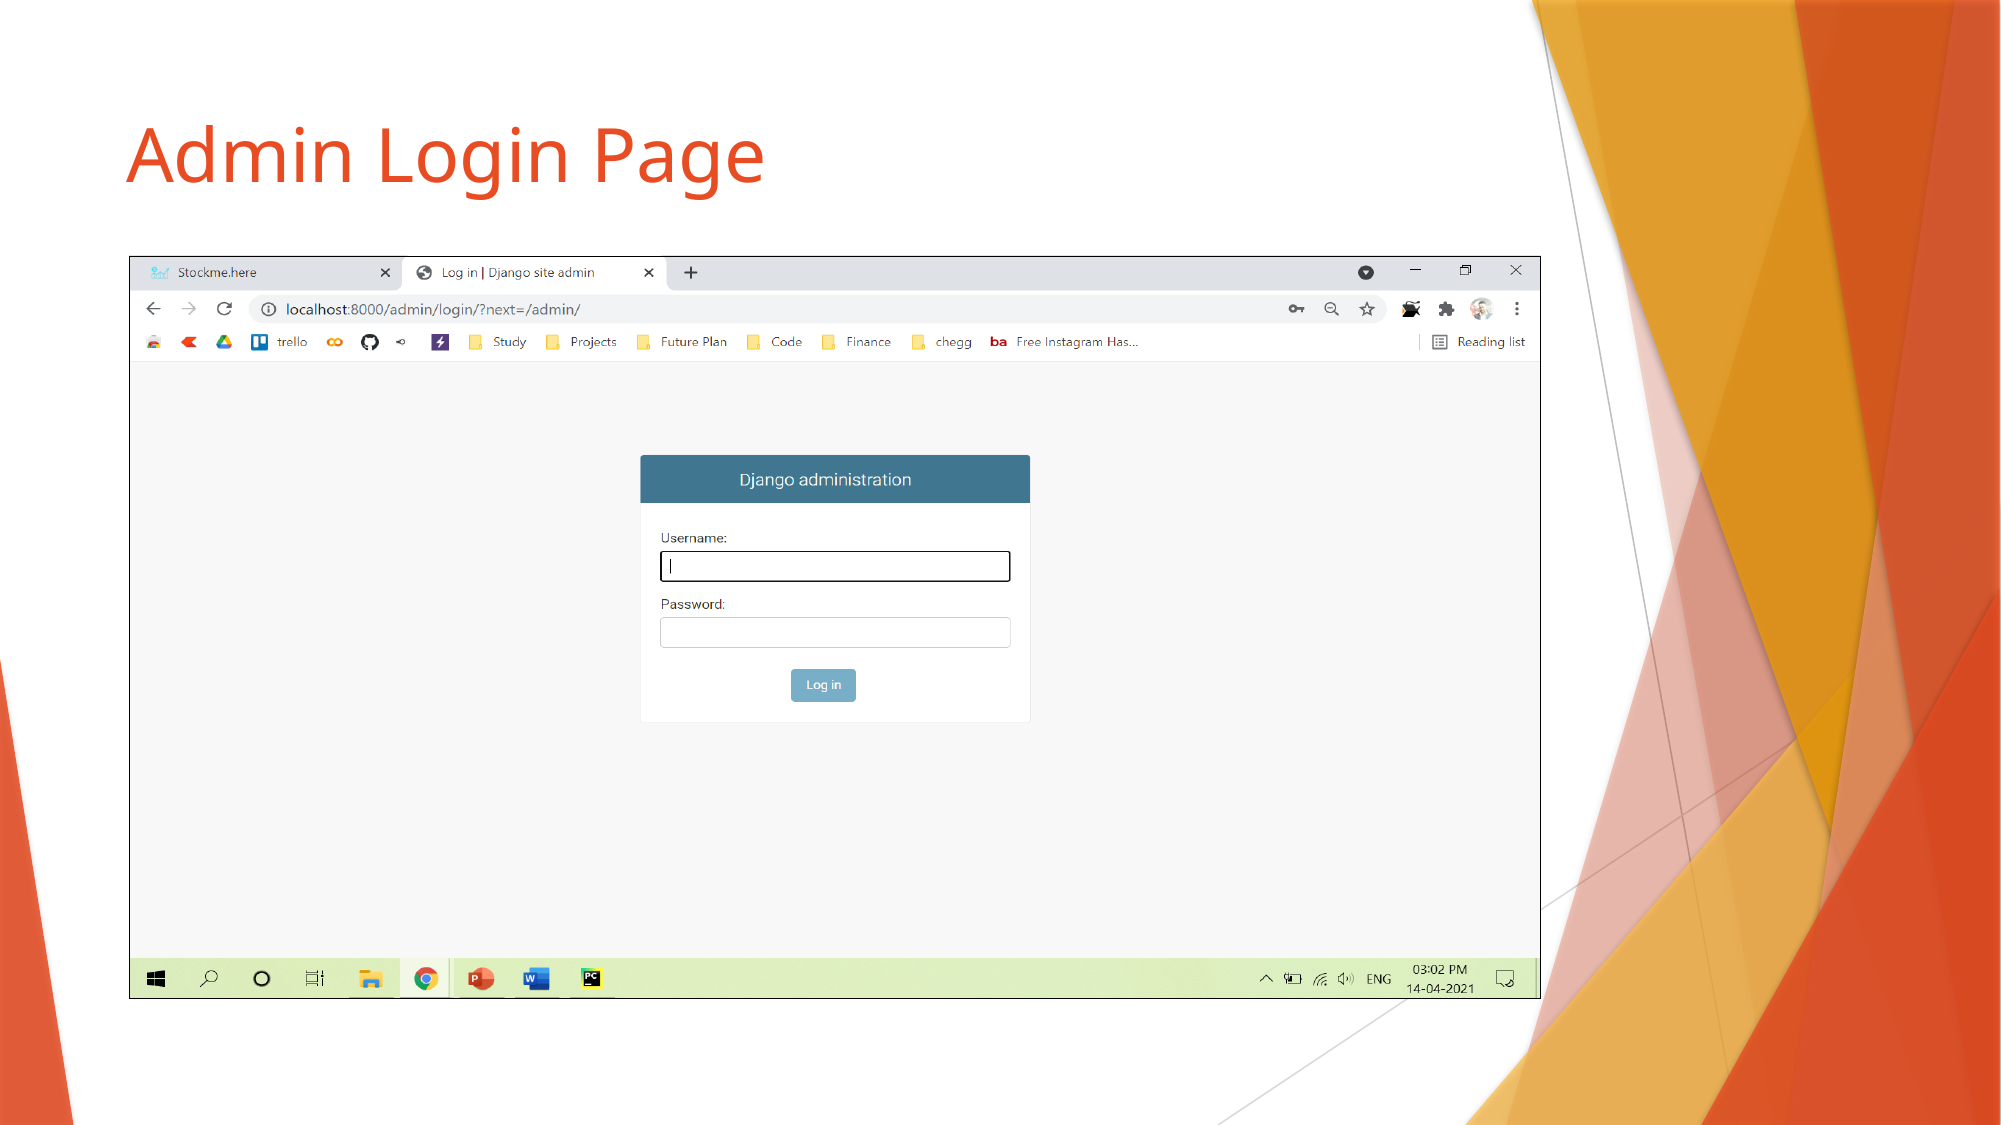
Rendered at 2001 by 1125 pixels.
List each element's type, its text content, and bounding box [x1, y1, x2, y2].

title Admin Login Page [111, 99, 1522, 317]
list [129, 255, 1541, 999]
